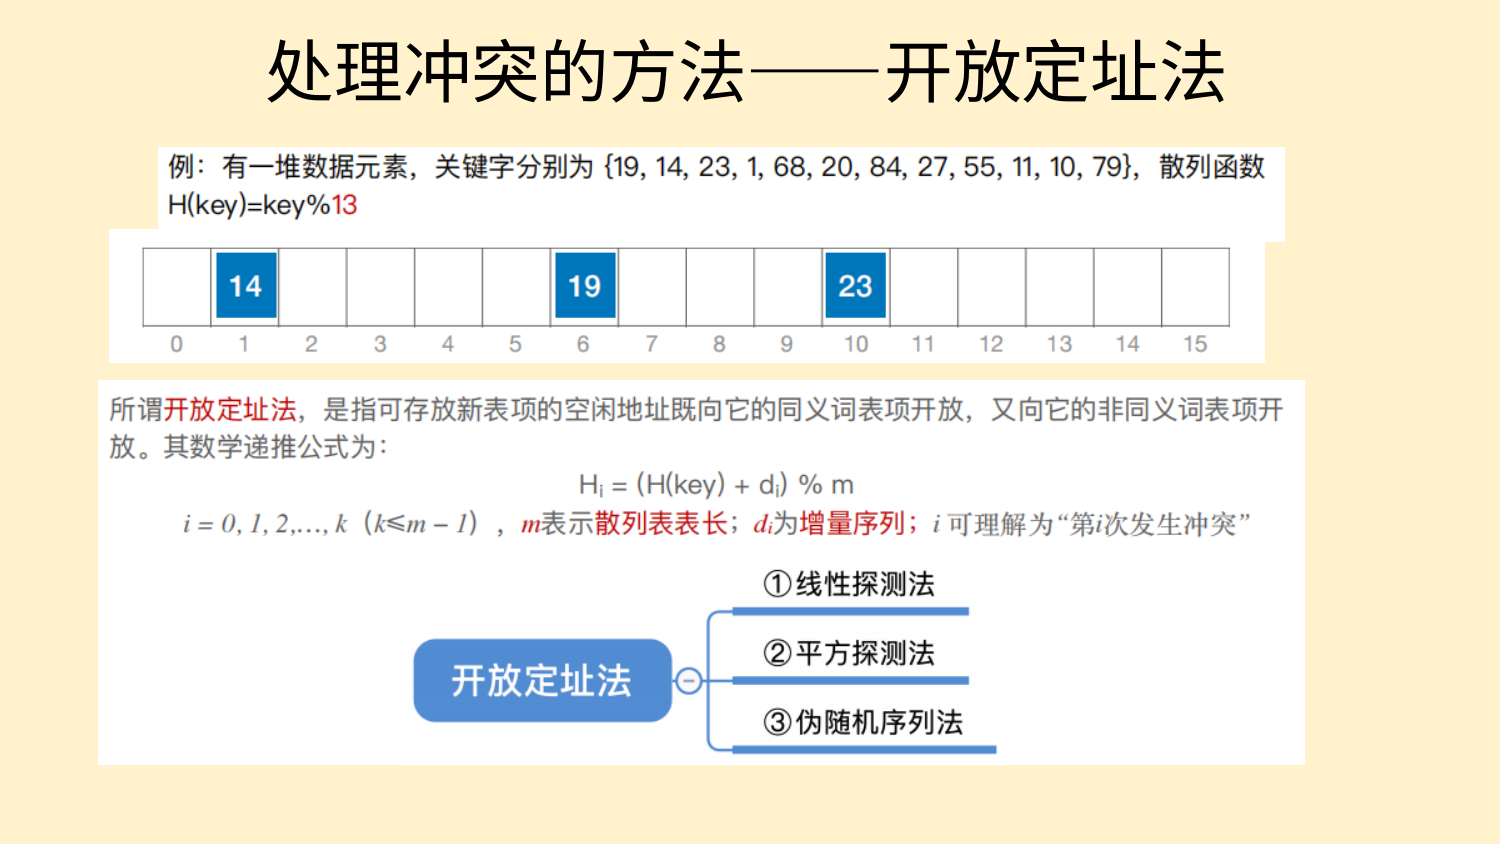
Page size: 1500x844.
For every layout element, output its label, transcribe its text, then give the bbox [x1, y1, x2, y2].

text_box 处理冲突的⽅法——开放定址法 [228, 0, 1265, 145]
picture [0, 0, 1500, 844]
